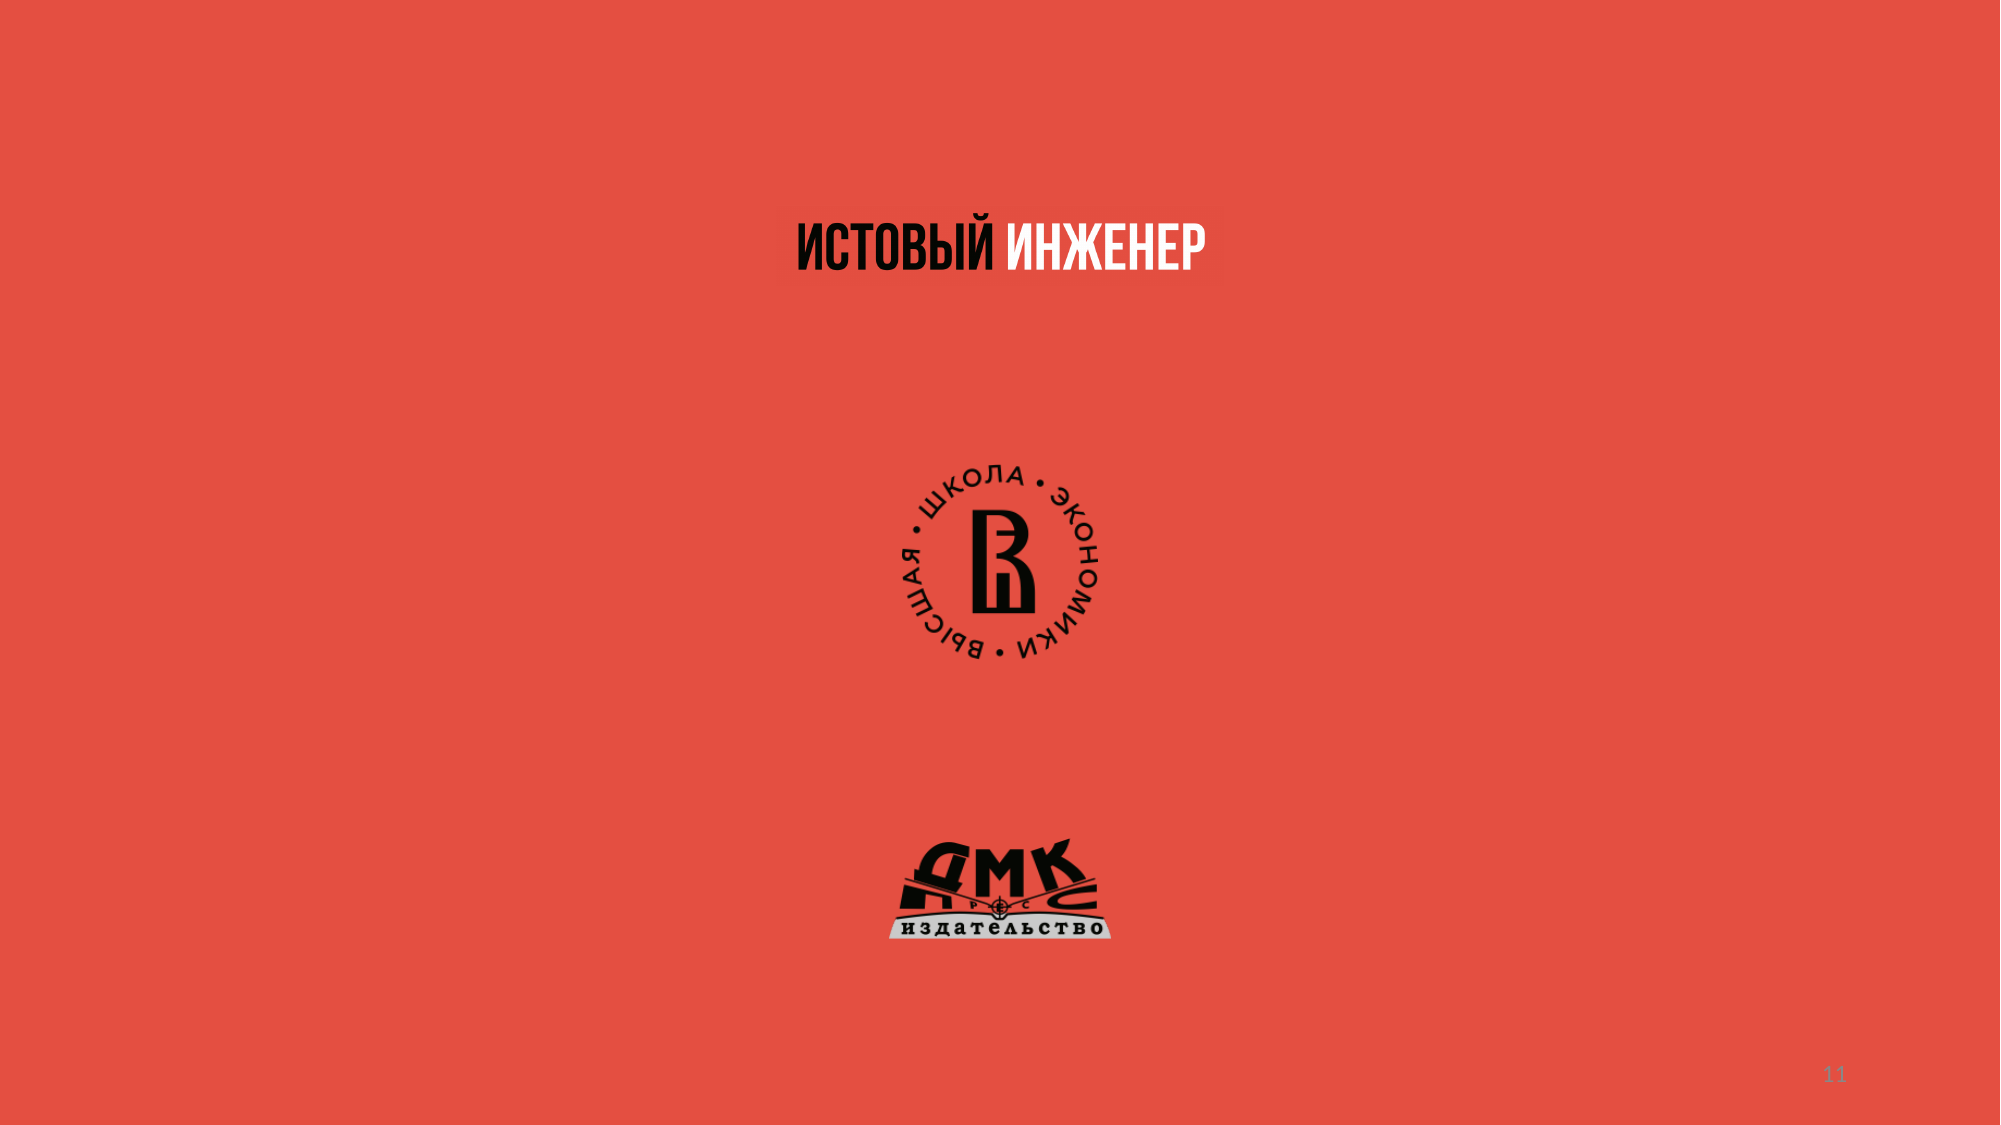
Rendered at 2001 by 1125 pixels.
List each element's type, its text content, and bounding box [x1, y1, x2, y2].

picture [775, 205, 1225, 288]
slide_number 11 [1412, 1042, 1863, 1103]
picture [888, 837, 1112, 940]
picture [902, 464, 1098, 661]
